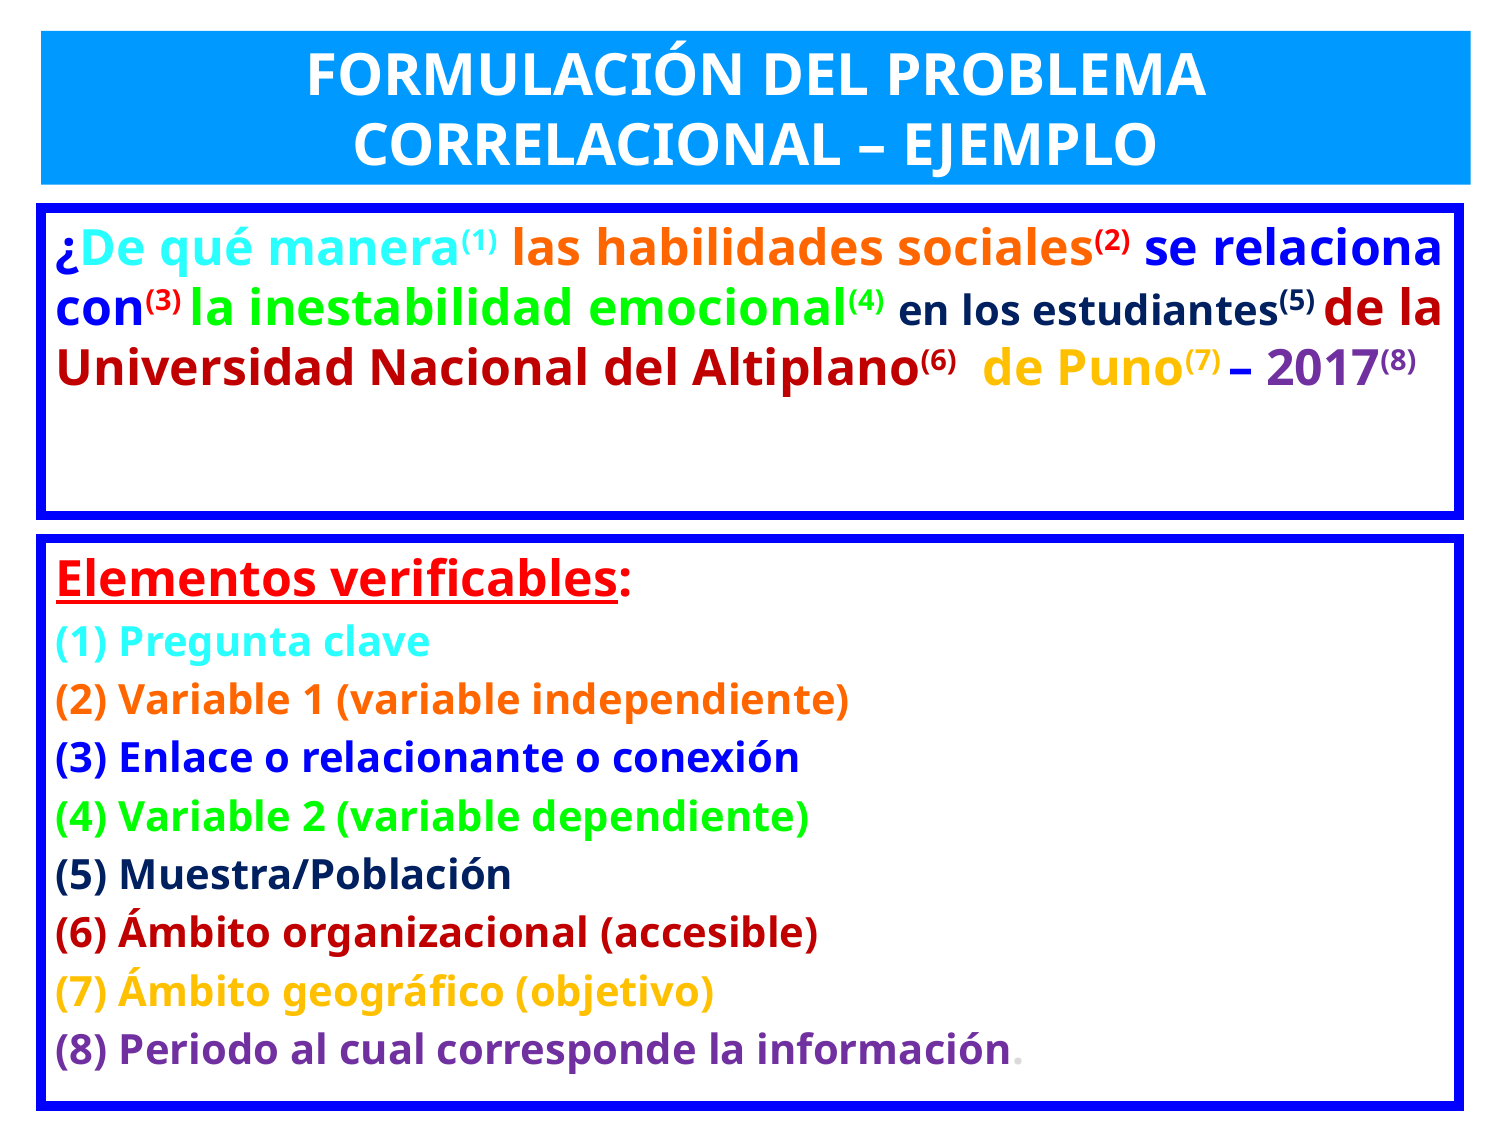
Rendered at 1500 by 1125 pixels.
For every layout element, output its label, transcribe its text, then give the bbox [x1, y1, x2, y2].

text_box ¿De qué manera(1) las habilidades sociales(2) se relaciona con(3) la inestabilidad emocional(4) en los estudiantes(5) de la Universidad Nacional del Altiplano(6) de Puno(7) – 2017(8) [41, 208, 1459, 516]
text_box Elementos verificables: (1) Pregunta clave (2) Variable 1 (variable independiente) (3) Enlace o relacionante o conexión (4) Variable 2 (variable dependiente) (5) Muestra/Población (6) Ámbito organizacional (accesible) (7) Ámbito geográfico (objetivo) (8) Periodo al cual corresponde la información. [41, 538, 1459, 1106]
text_box FORMULACIÓN DEL PROBLEMA CORRELACIONAL – EJEMPLO [41, 30, 1471, 185]
